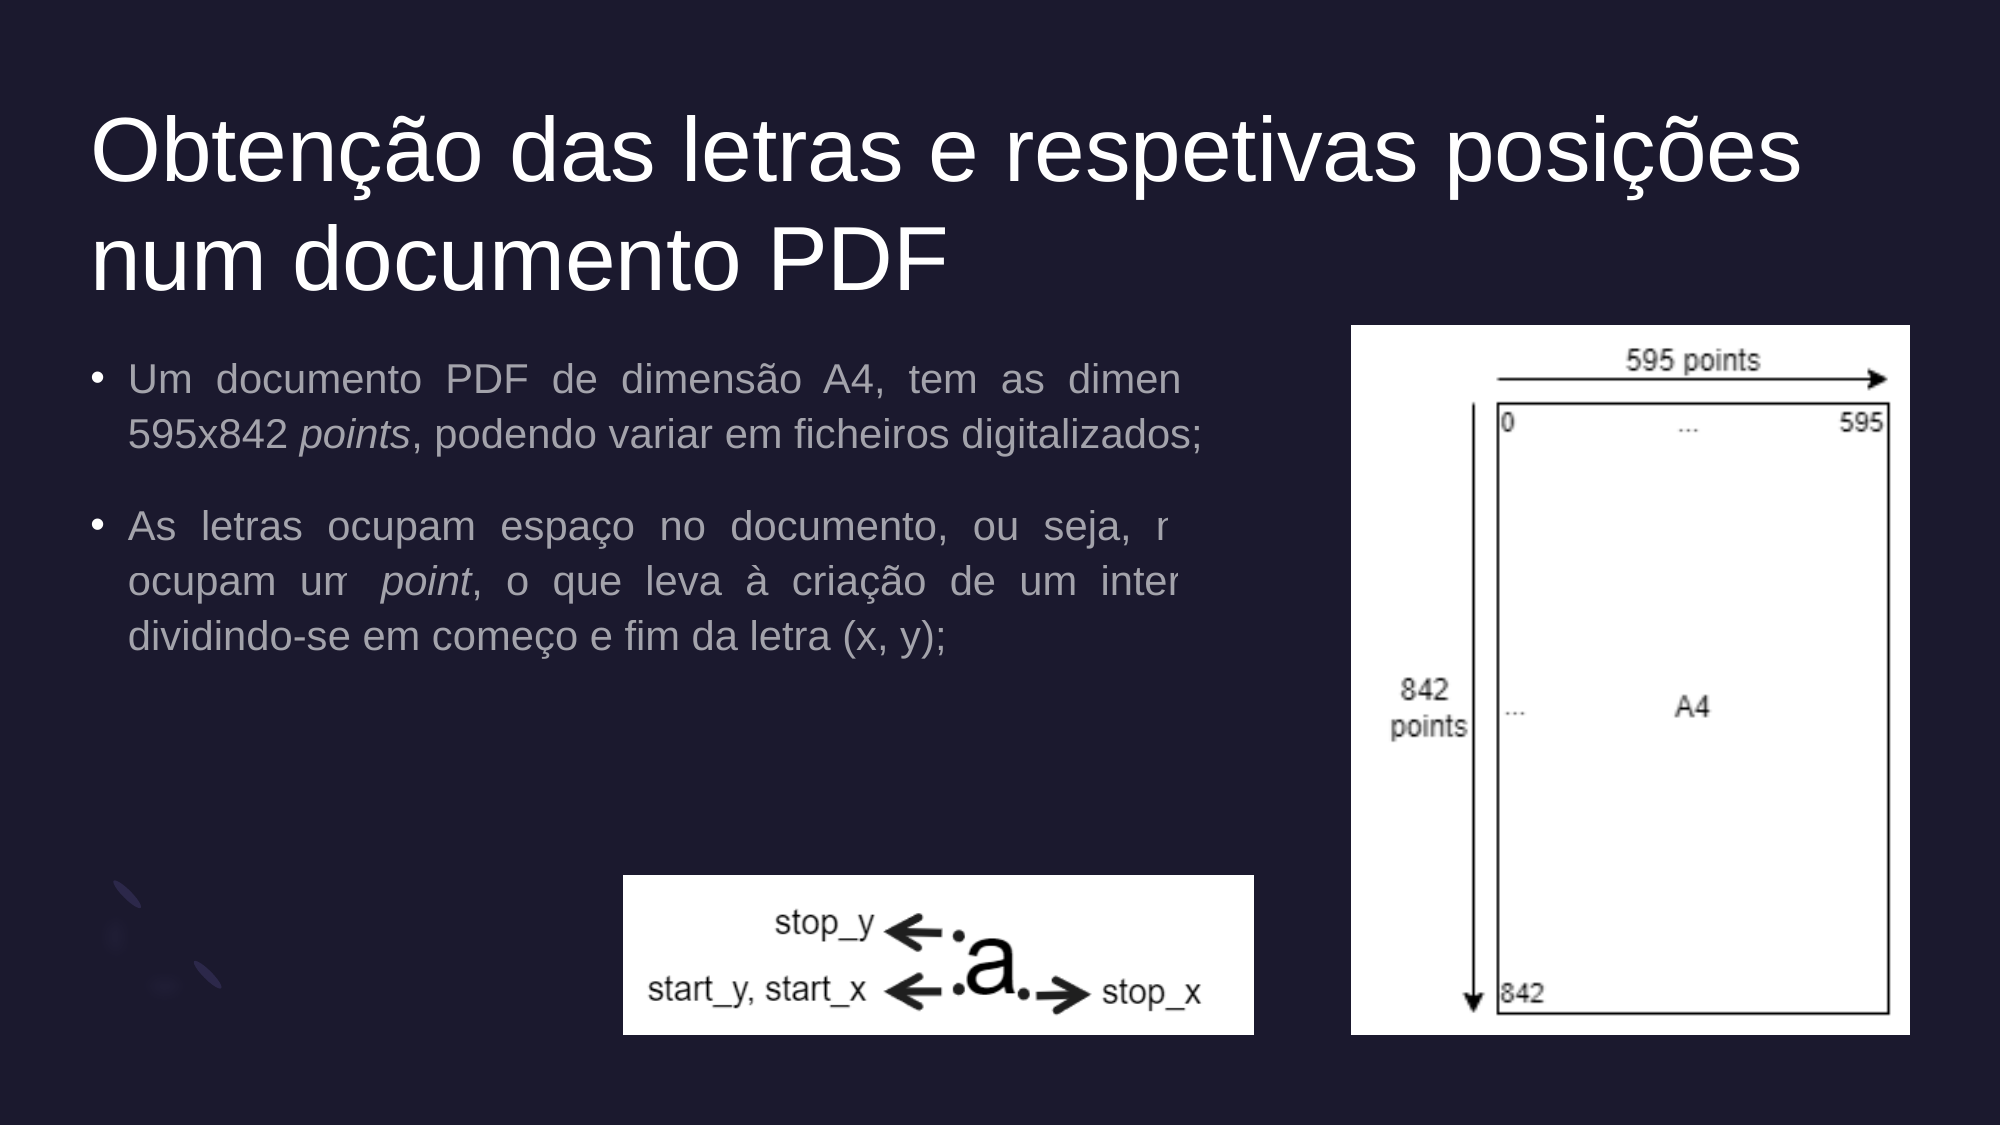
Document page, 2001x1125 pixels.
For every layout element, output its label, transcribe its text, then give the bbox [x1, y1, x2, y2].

title Obtenção das letras e respetivas posições num documento PDF [90, 90, 1910, 309]
picture [1351, 325, 1910, 1035]
picture [623, 875, 1254, 1035]
list Um documento PDF de dimensão A4, tem as dimensões 595x842 points, podendo variar em ficheiros digitalizados; As letras ocupam espaço no documento, ou seja, nunca ocupam um point, o que leva à criação de um intervalo, dividindo-se em começo e fim da letra (x, y); [90, 346, 1271, 1000]
